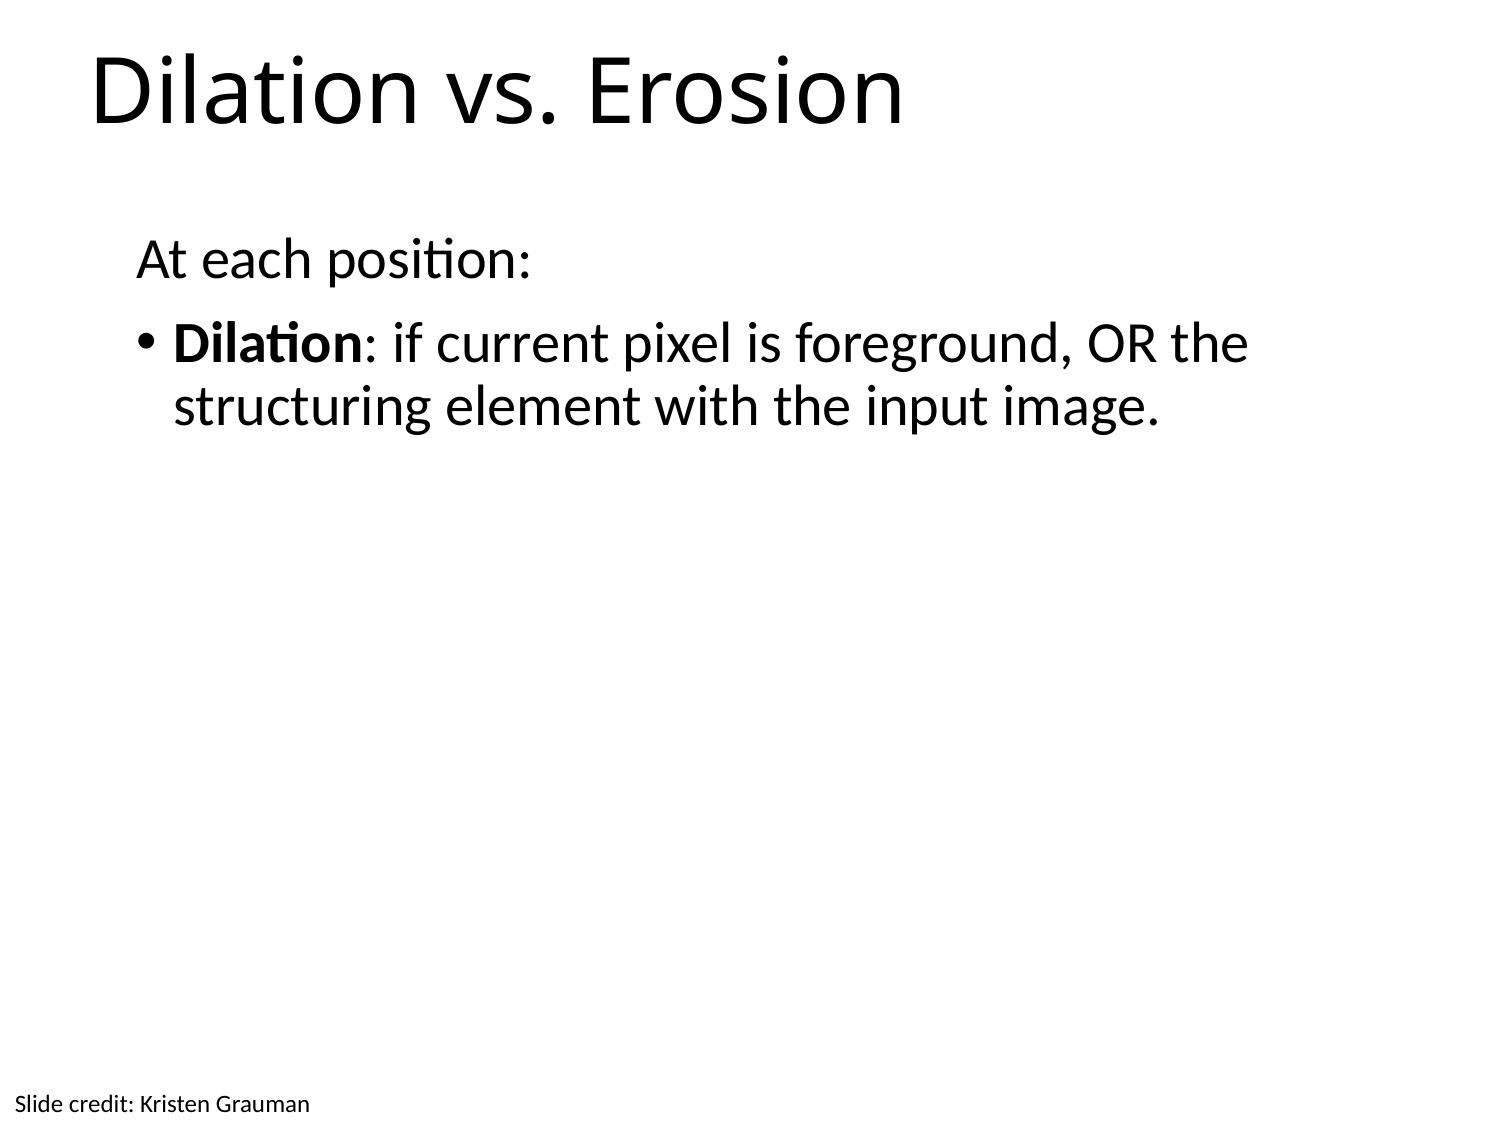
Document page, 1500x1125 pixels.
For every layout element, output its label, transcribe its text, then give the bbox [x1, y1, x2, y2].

text_box Slide credit: Kristen Grauman [0, 1079, 438, 1125]
list At each position: Dilation: if current pixel is foreground, OR the structuring element with the input image. [121, 221, 1415, 964]
title Dilation vs. Erosion [73, 0, 1424, 188]
